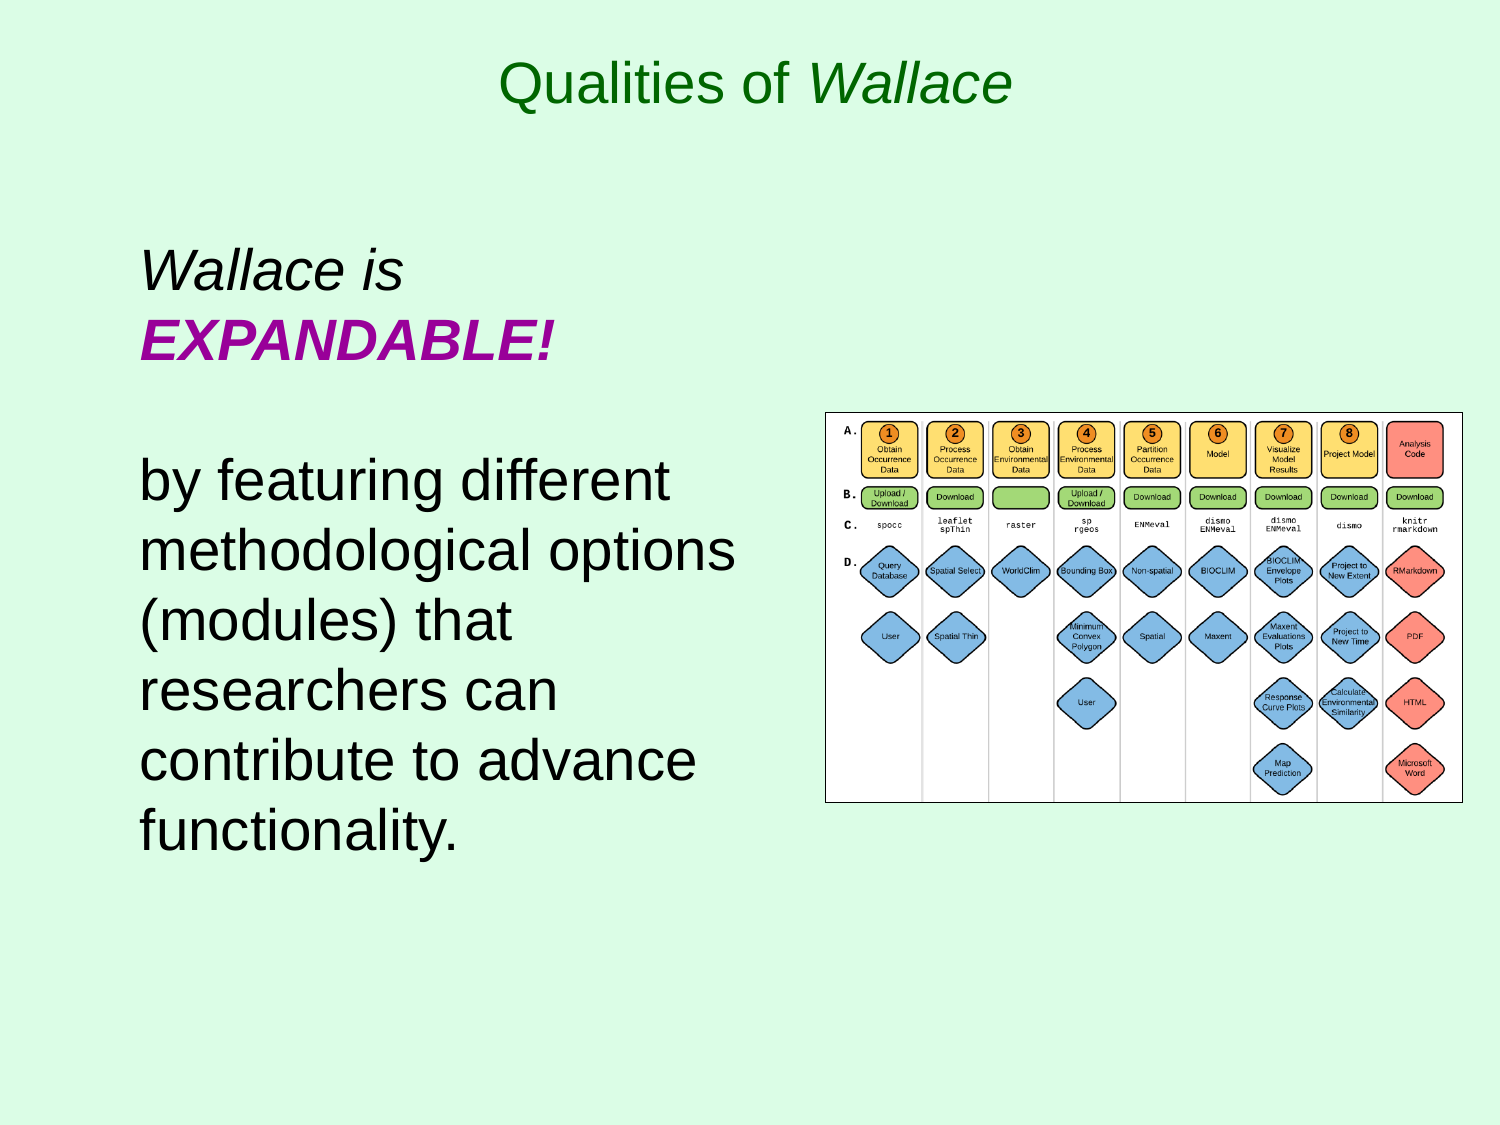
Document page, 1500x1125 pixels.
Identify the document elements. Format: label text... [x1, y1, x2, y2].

picture [824, 412, 1463, 803]
text_box Wallace is expandable! by featuring different methodological options (modules) that researchers can contribute to advance functionality. [124, 224, 788, 870]
text_box Qualities of Wallace [149, 37, 1363, 123]
